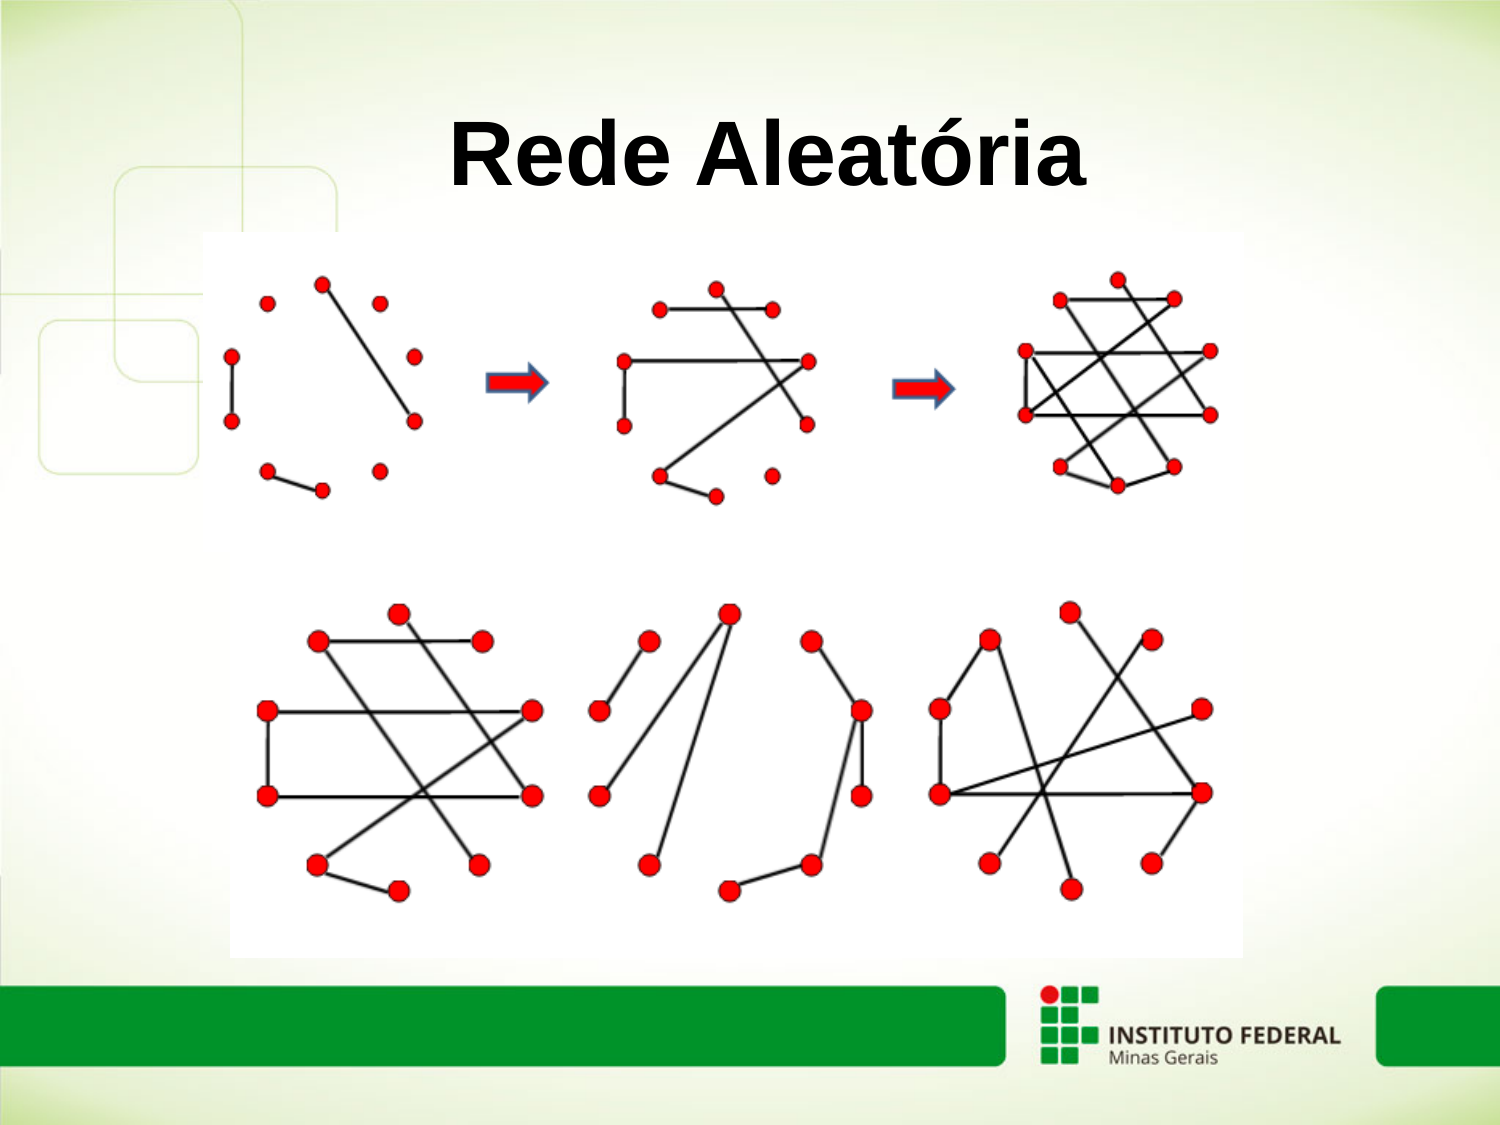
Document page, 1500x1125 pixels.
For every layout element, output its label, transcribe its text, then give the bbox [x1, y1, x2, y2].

title Rede Aleatória [407, 54, 1128, 231]
picture [0, 0, 1500, 1125]
